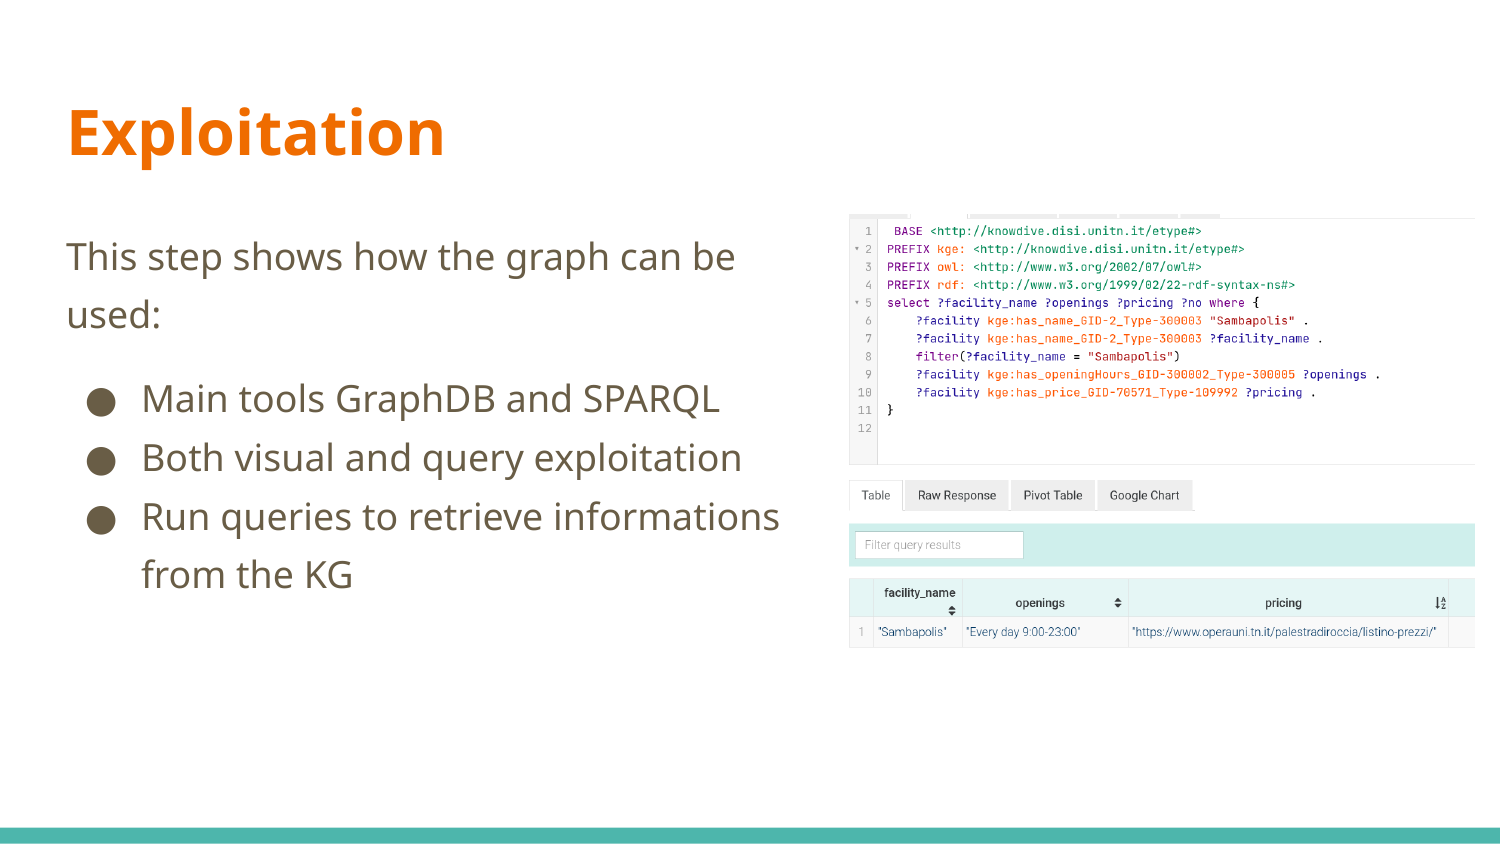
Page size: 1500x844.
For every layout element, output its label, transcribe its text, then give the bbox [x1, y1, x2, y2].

title Exploitation [51, 72, 1449, 189]
picture [847, 213, 1476, 656]
list This step shows how the graph can be used: Main tools GraphDB and SPARQL Both visual and query exploitation Run queries to retrieve informations from the KG [51, 207, 823, 750]
